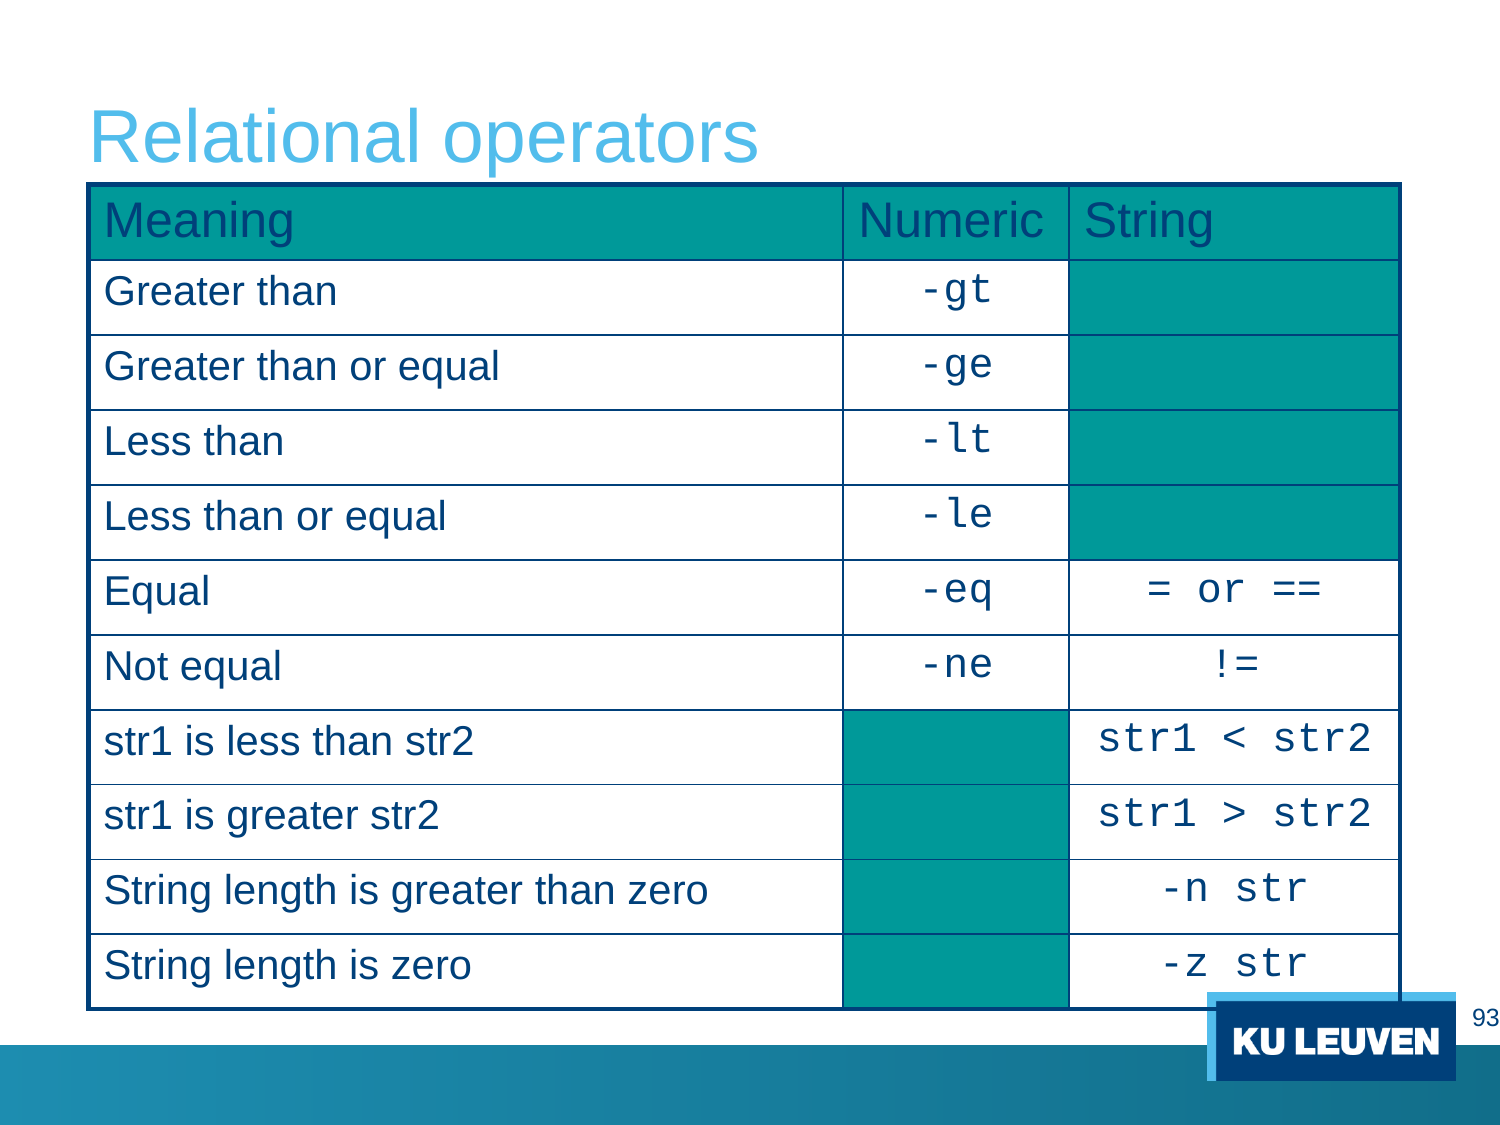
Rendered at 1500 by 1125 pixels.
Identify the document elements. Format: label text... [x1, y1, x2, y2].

table_cell String length is zero [91, 935, 842, 1007]
table_cell str1 is greater str2 [91, 785, 842, 859]
table_cell -eq [844, 561, 1068, 634]
table_cell [844, 935, 1068, 1007]
table_header Numeric [844, 187, 1068, 259]
table_cell Equal [91, 561, 842, 634]
table_cell str1 is less than str2 [91, 711, 842, 784]
table_header String [1070, 187, 1398, 259]
table_cell -ge [844, 336, 1068, 409]
table_cell = or == [1070, 561, 1398, 634]
table_cell Not equal [91, 636, 842, 709]
table_cell -n str [1070, 860, 1398, 933]
table_cell str1 > str2 [1070, 785, 1398, 859]
slide_number 93 [1346, 1000, 1500, 1049]
table_cell [1070, 261, 1398, 334]
title Relational operators [88, 29, 1456, 178]
table_cell Less than or equal [91, 486, 842, 559]
table_cell Less than [91, 411, 842, 484]
picture [1207, 1011, 1456, 1081]
table_cell -ne [844, 636, 1068, 709]
picture [1402, 992, 1456, 1000]
table_cell [1070, 411, 1398, 484]
table_cell [844, 711, 1068, 784]
table_cell Greater than [91, 261, 842, 334]
table_cell -z str [1070, 935, 1398, 1007]
table_cell Greater than or equal [91, 336, 842, 409]
table_cell -le [844, 486, 1068, 559]
table_cell -lt [844, 411, 1068, 484]
table_cell String length is greater than zero [91, 860, 842, 933]
table_cell [844, 860, 1068, 933]
table_cell [844, 785, 1068, 859]
table_cell [1070, 486, 1398, 559]
table_cell [1070, 336, 1398, 409]
table_cell str1 < str2 [1070, 711, 1398, 784]
table_cell -gt [844, 261, 1068, 334]
table_cell != [1070, 636, 1398, 709]
table_header Meaning [91, 187, 842, 259]
